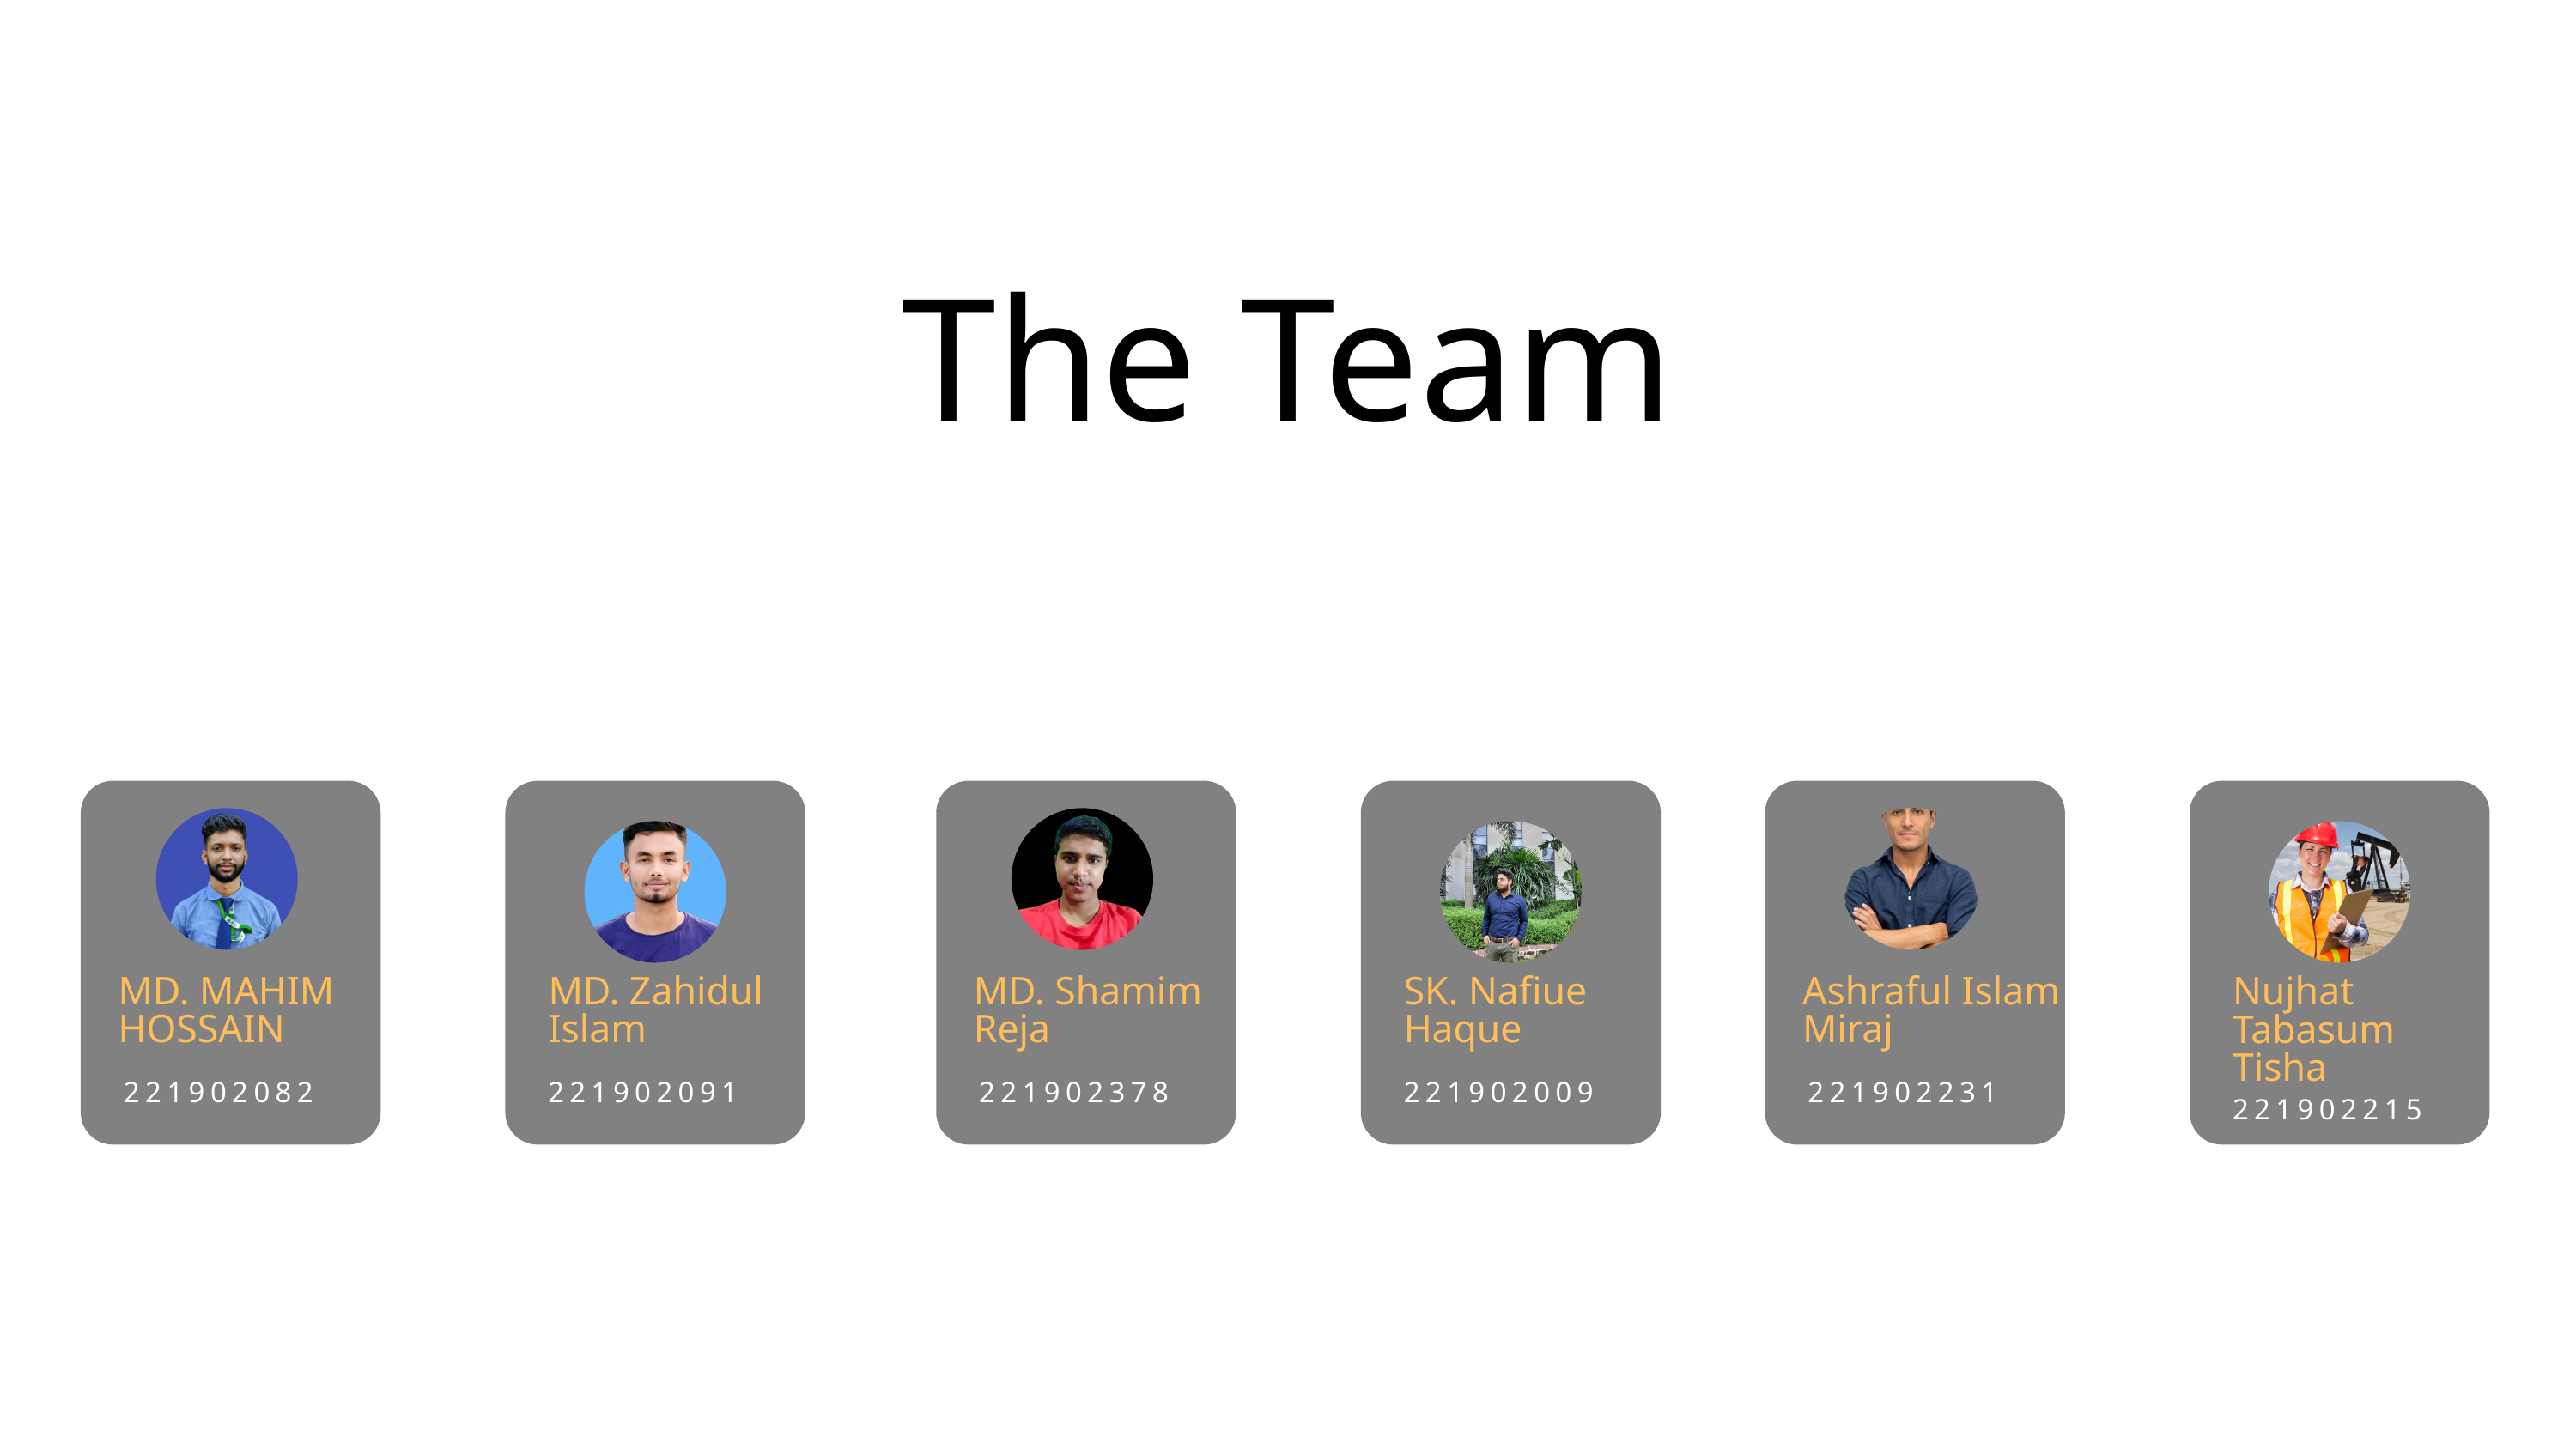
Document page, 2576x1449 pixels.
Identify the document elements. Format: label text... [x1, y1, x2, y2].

text_box The Team [314, 285, 2262, 456]
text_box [1360, 780, 1662, 1145]
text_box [1765, 780, 2066, 1145]
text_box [584, 821, 726, 963]
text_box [155, 808, 298, 950]
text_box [936, 780, 1236, 1145]
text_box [1839, 808, 1983, 950]
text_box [2189, 780, 2490, 1145]
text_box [505, 780, 806, 1145]
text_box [2268, 821, 2411, 963]
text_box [80, 780, 381, 1145]
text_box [1439, 821, 1583, 963]
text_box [1011, 808, 1154, 950]
